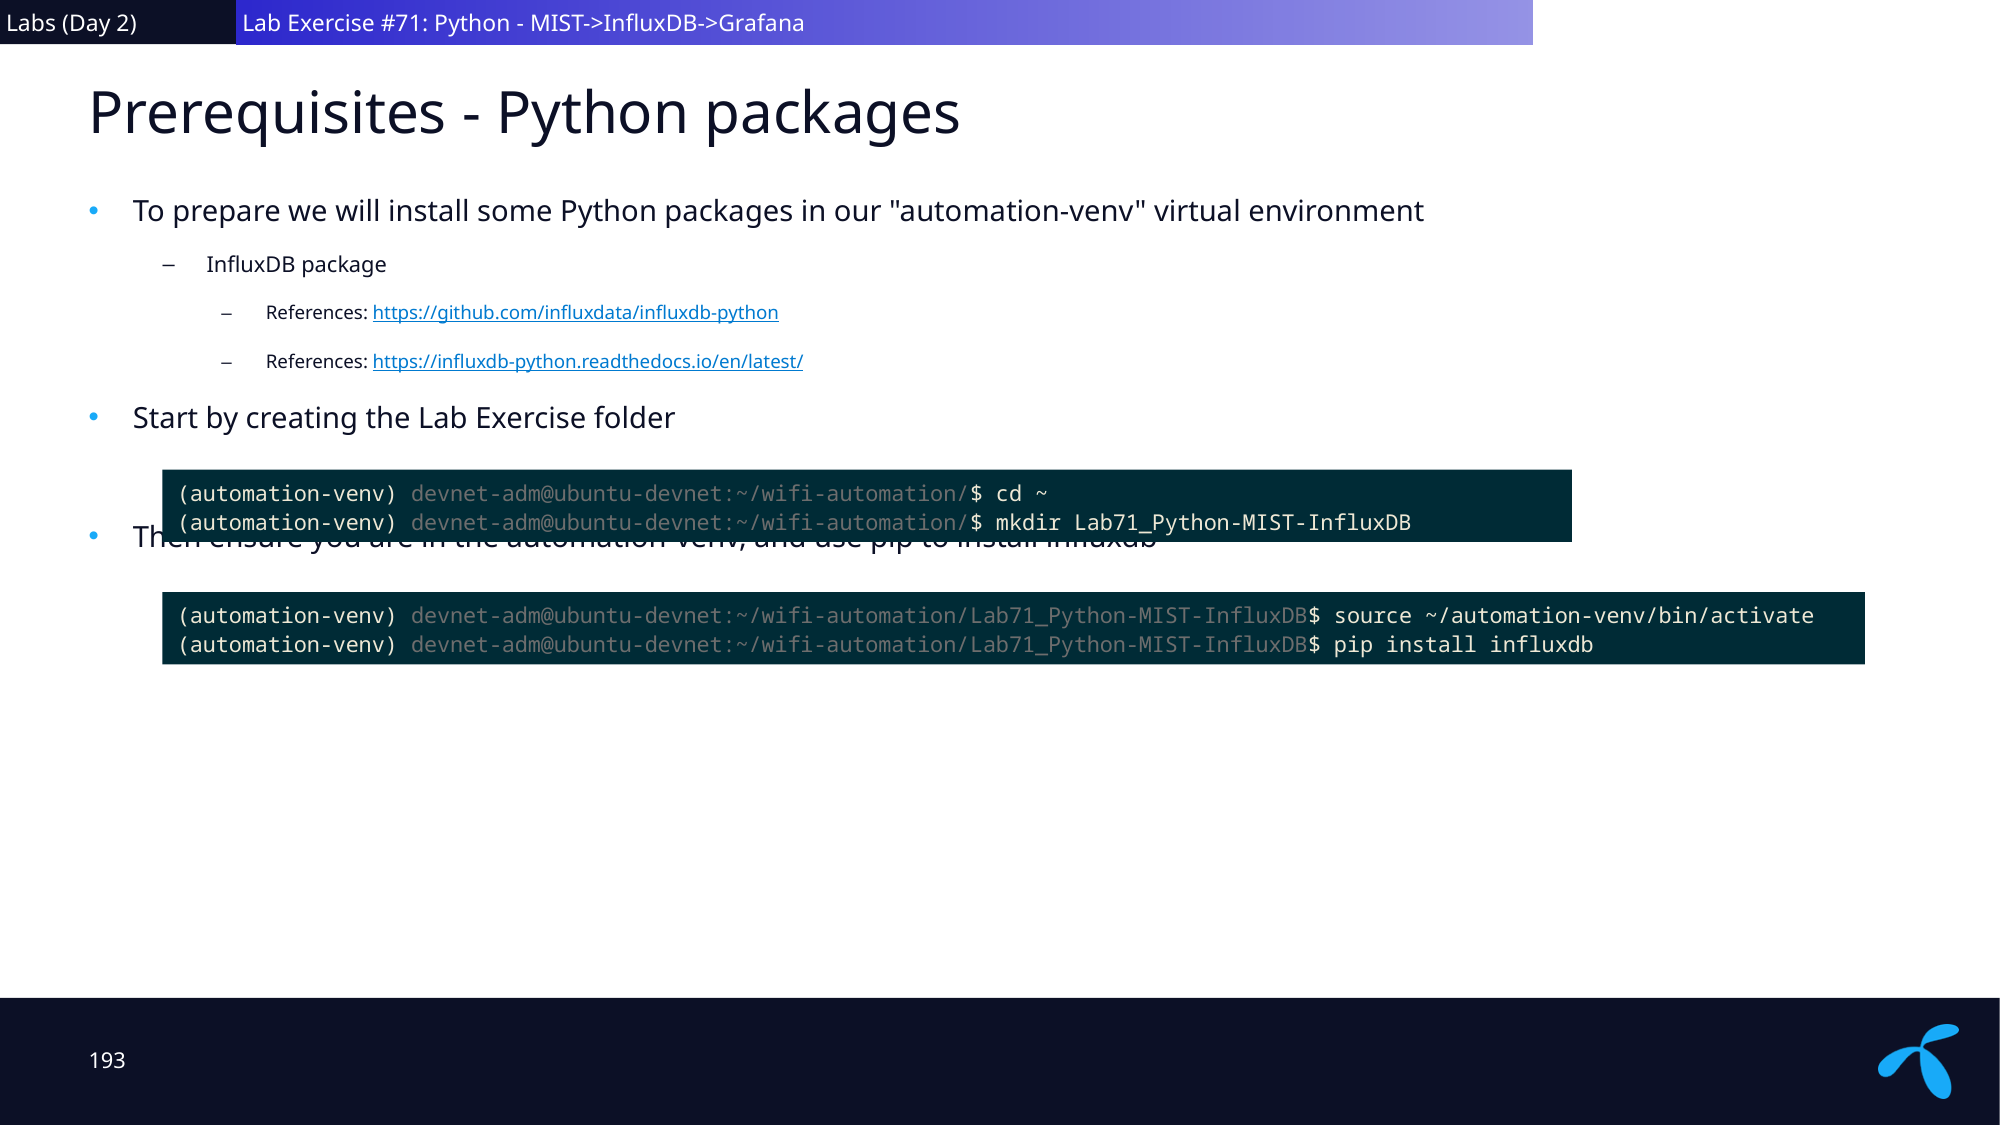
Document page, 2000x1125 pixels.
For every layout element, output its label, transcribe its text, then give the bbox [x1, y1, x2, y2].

title Prerequisites - Python packages [88, 70, 1911, 160]
text_box Lab Exercise #71: Python - MIST->InfluxDB->Grafana [236, 0, 1533, 45]
text_box (automation-venv) devnet-adm@ubuntu-devnet:~/wifi-automation/$ cd ~ (automation-venv) devnet-adm@ubuntu-devnet:~/wifi-automation/$ mkdir Lab71_Python-MIST-InfluxDB [162, 469, 1572, 542]
list To prepare we will install some Python packages in our "automation-venv" virtual environment InfluxDB package References: https://github.com/influxdata/influxdb-python References: https://influxdb-python.readthedocs.io/en/latest/ Start by creating the Lab Exercise folder Then ensure you are in the automation-venv, and use pip to install influxdb [88, 160, 1516, 1025]
picture [1878, 1024, 1959, 1099]
footer Labs (Day 2) [0, 0, 236, 45]
slide_number 193 [88, 1024, 237, 1099]
text_box (automation-venv) devnet-adm@ubuntu-devnet:~/wifi-automation/Lab71_Python-MIST-InfluxDB$ source ~/automation-venv/bin/activate (automation-venv) devnet-adm@ubuntu-devnet:~/wifi-automation/Lab71_Python-MIST-InfluxDB$ pip install influxdb [162, 592, 1865, 665]
